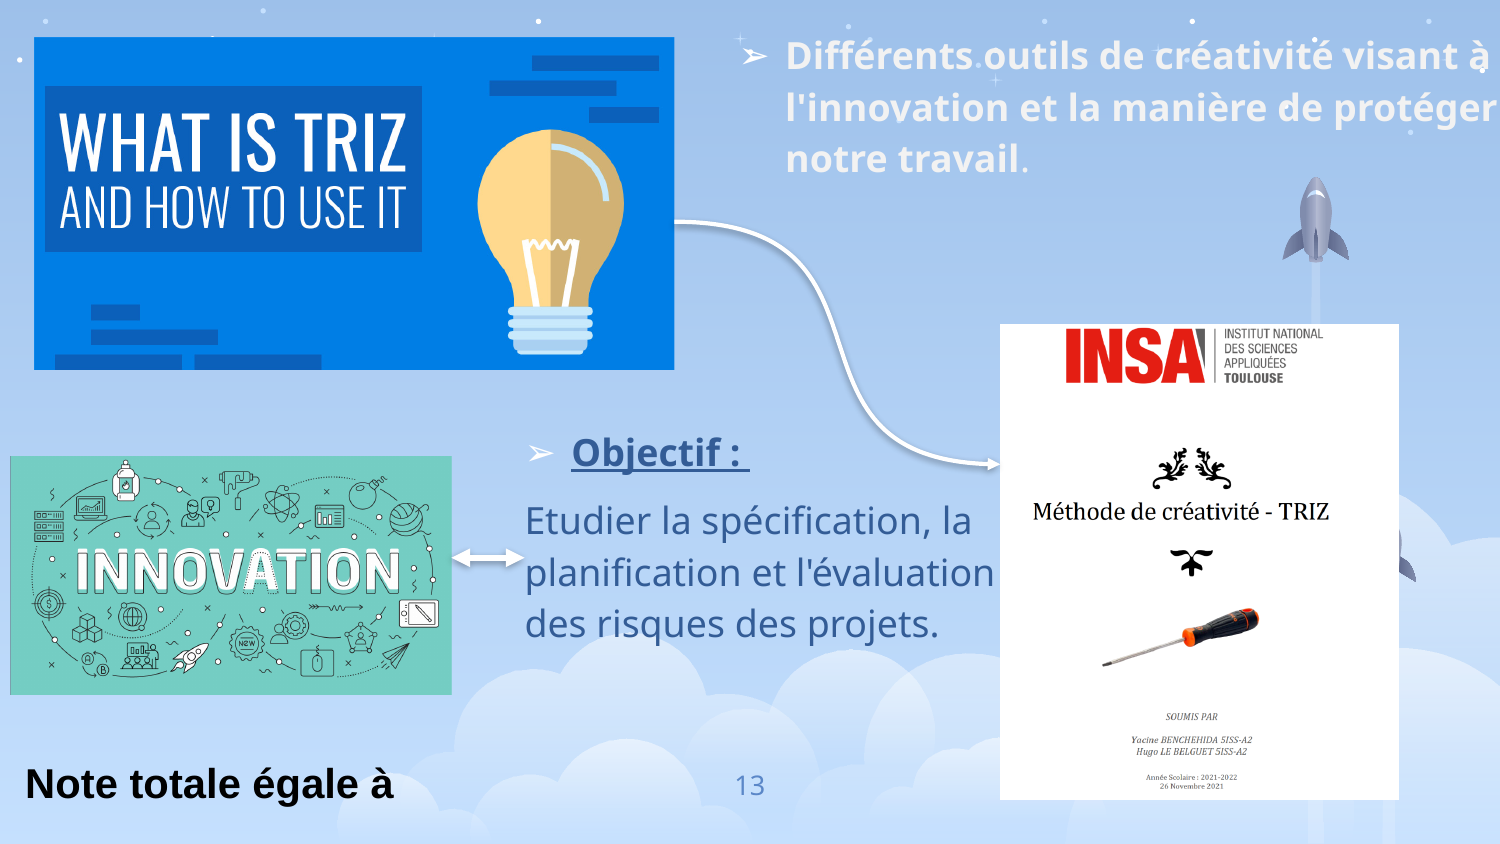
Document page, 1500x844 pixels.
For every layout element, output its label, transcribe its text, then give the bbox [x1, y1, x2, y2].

picture [10, 455, 452, 696]
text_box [674, 221, 1001, 465]
picture [1000, 324, 1399, 800]
text_box Objectif : Etudier la spécification, la planification et l'évaluation des risques des projets. [524, 421, 1001, 836]
text_box Différents outils de créativité visant à l'innovation et la manière de protéger notre travail. [738, 24, 1500, 175]
picture [33, 36, 675, 370]
